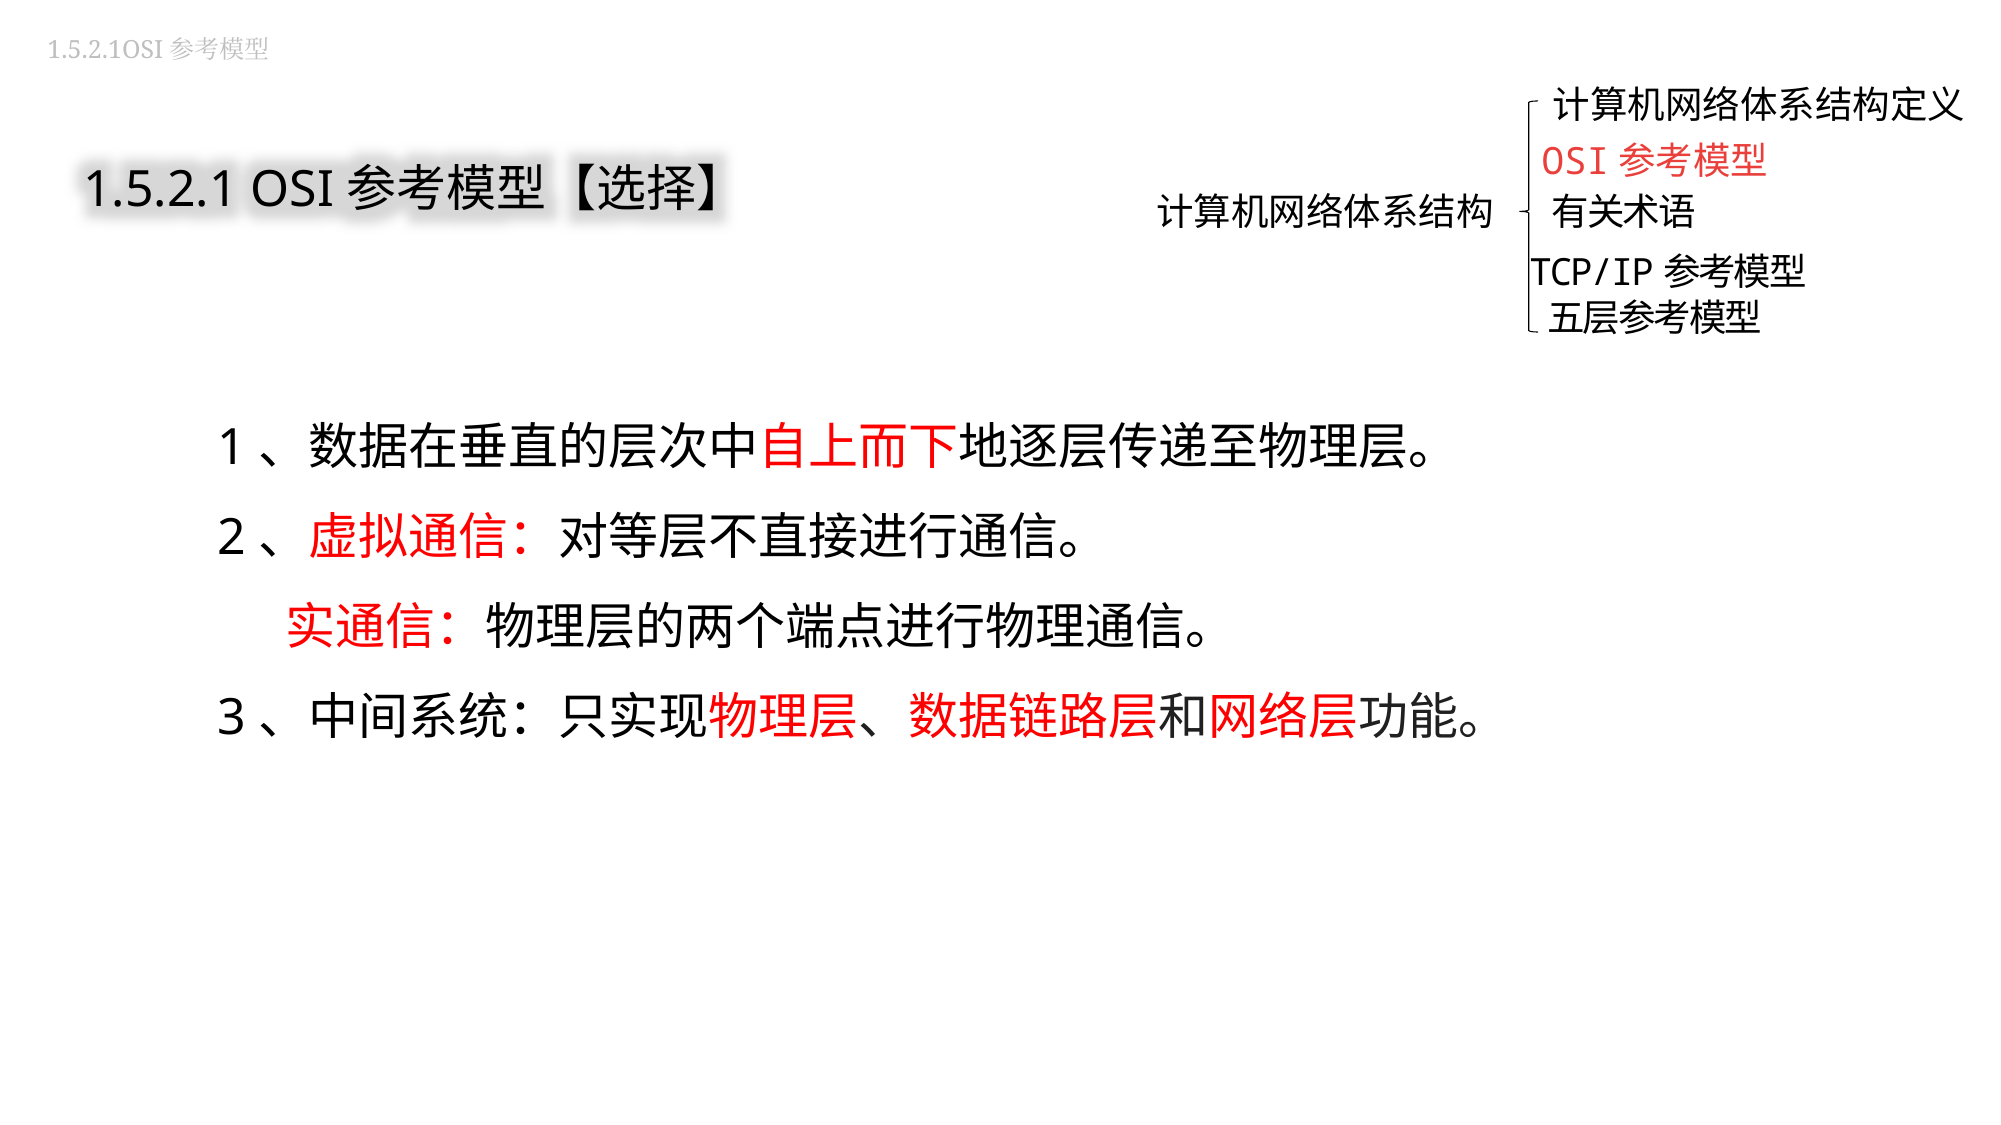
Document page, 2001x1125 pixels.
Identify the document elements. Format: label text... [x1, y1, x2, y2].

text_box 计算机网络体系结构定义 [1538, 73, 1987, 134]
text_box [1141, 100, 1864, 347]
text_box 1.5.2.1OSI参考模型 [32, 26, 413, 71]
text_box 1.5.2.1 OSI参考模型【选择】 [65, 93, 966, 250]
text_box 1、数据在垂直的层次中自上而下地逐层传递至物理层。 2、虚拟通信：对等层不直接进行通信。 实通信：物理层的两个端点进行物理通信。 3、中间系统：只实现物理层、数据链路层和网络层功能。 [202, 377, 1648, 752]
